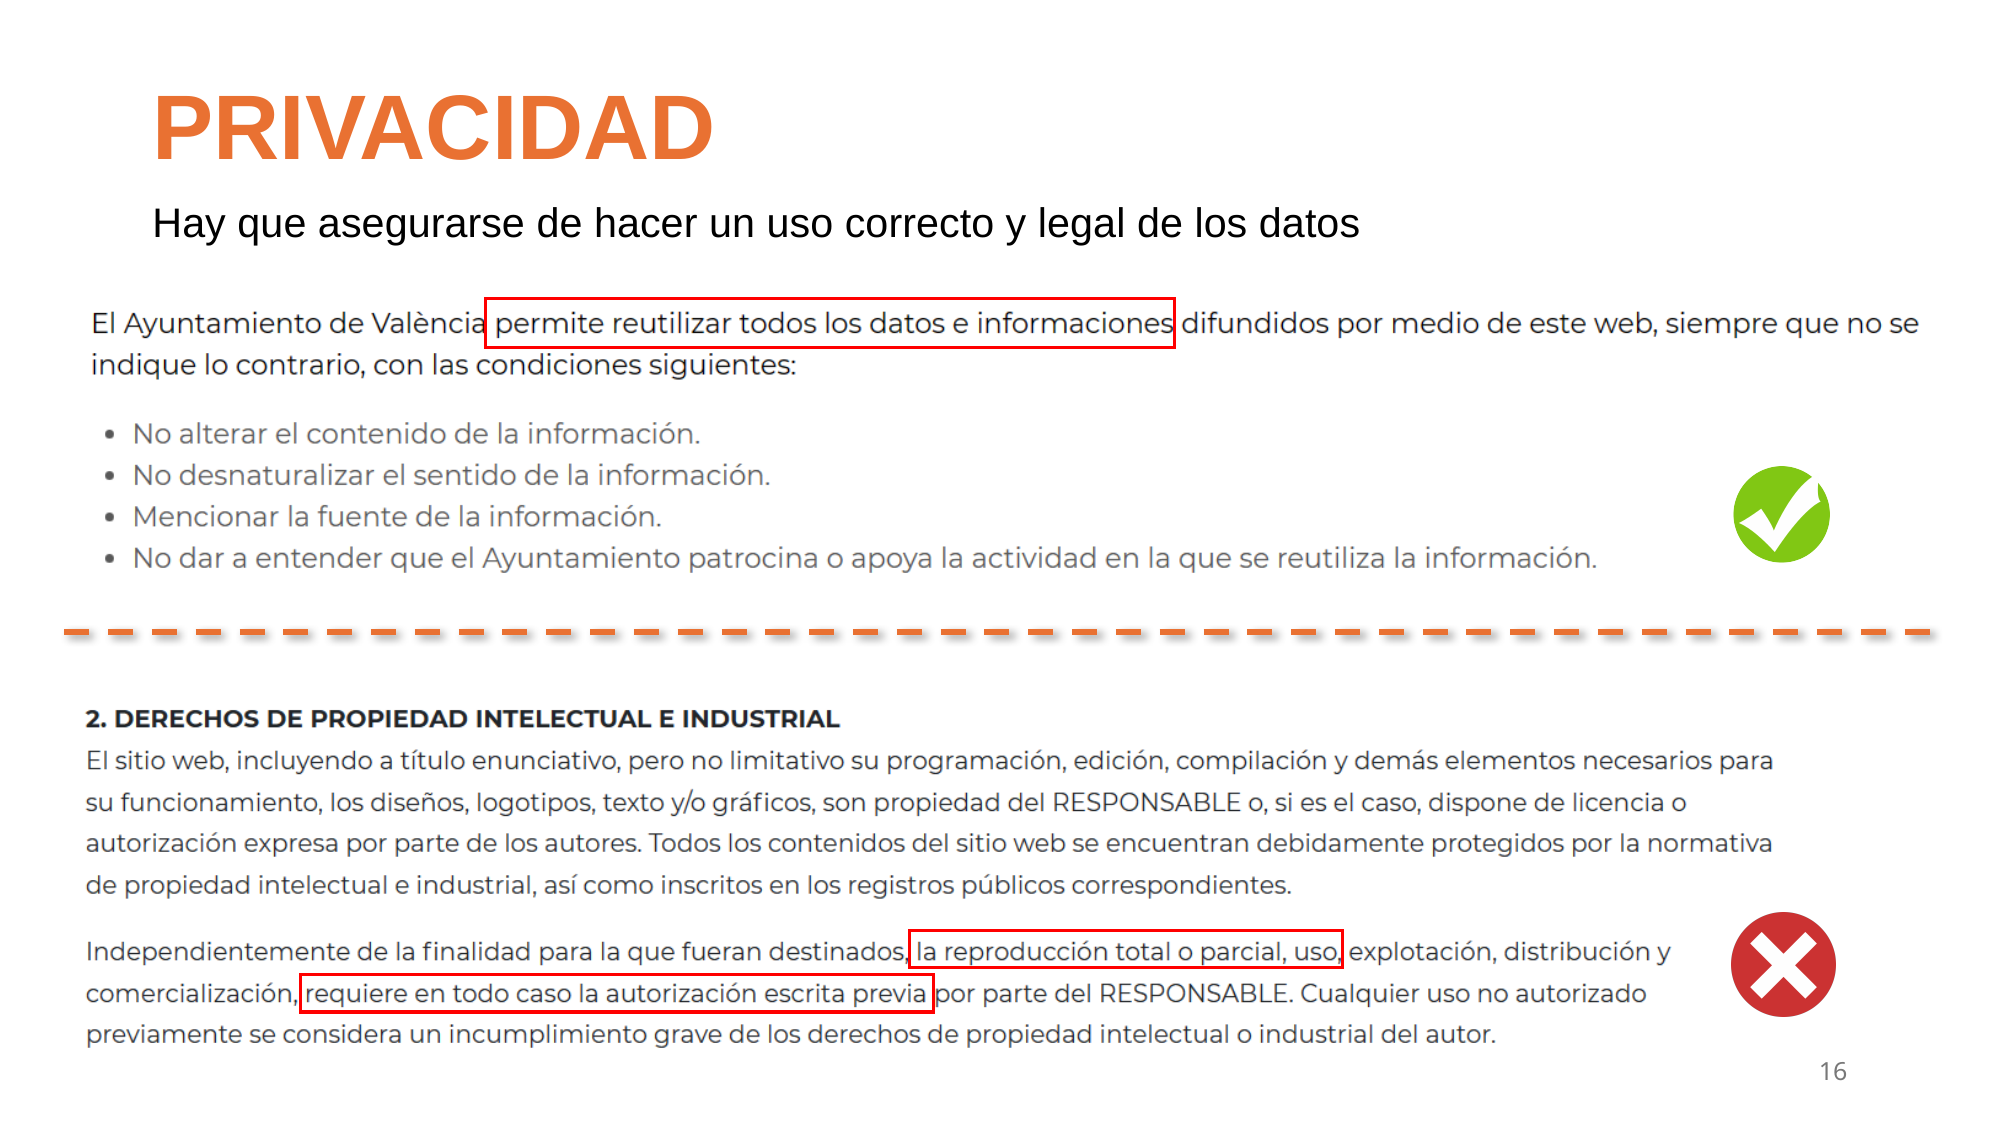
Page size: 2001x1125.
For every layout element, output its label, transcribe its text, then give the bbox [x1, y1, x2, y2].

text_box Hay que asegurarse de hacer un uso correcto y legal de los datos [137, 194, 1413, 255]
title PRIVACIDAD [137, 20, 909, 194]
slide_number 16 [1412, 1042, 1863, 1103]
picture [63, 293, 1937, 583]
picture [65, 688, 1836, 1060]
